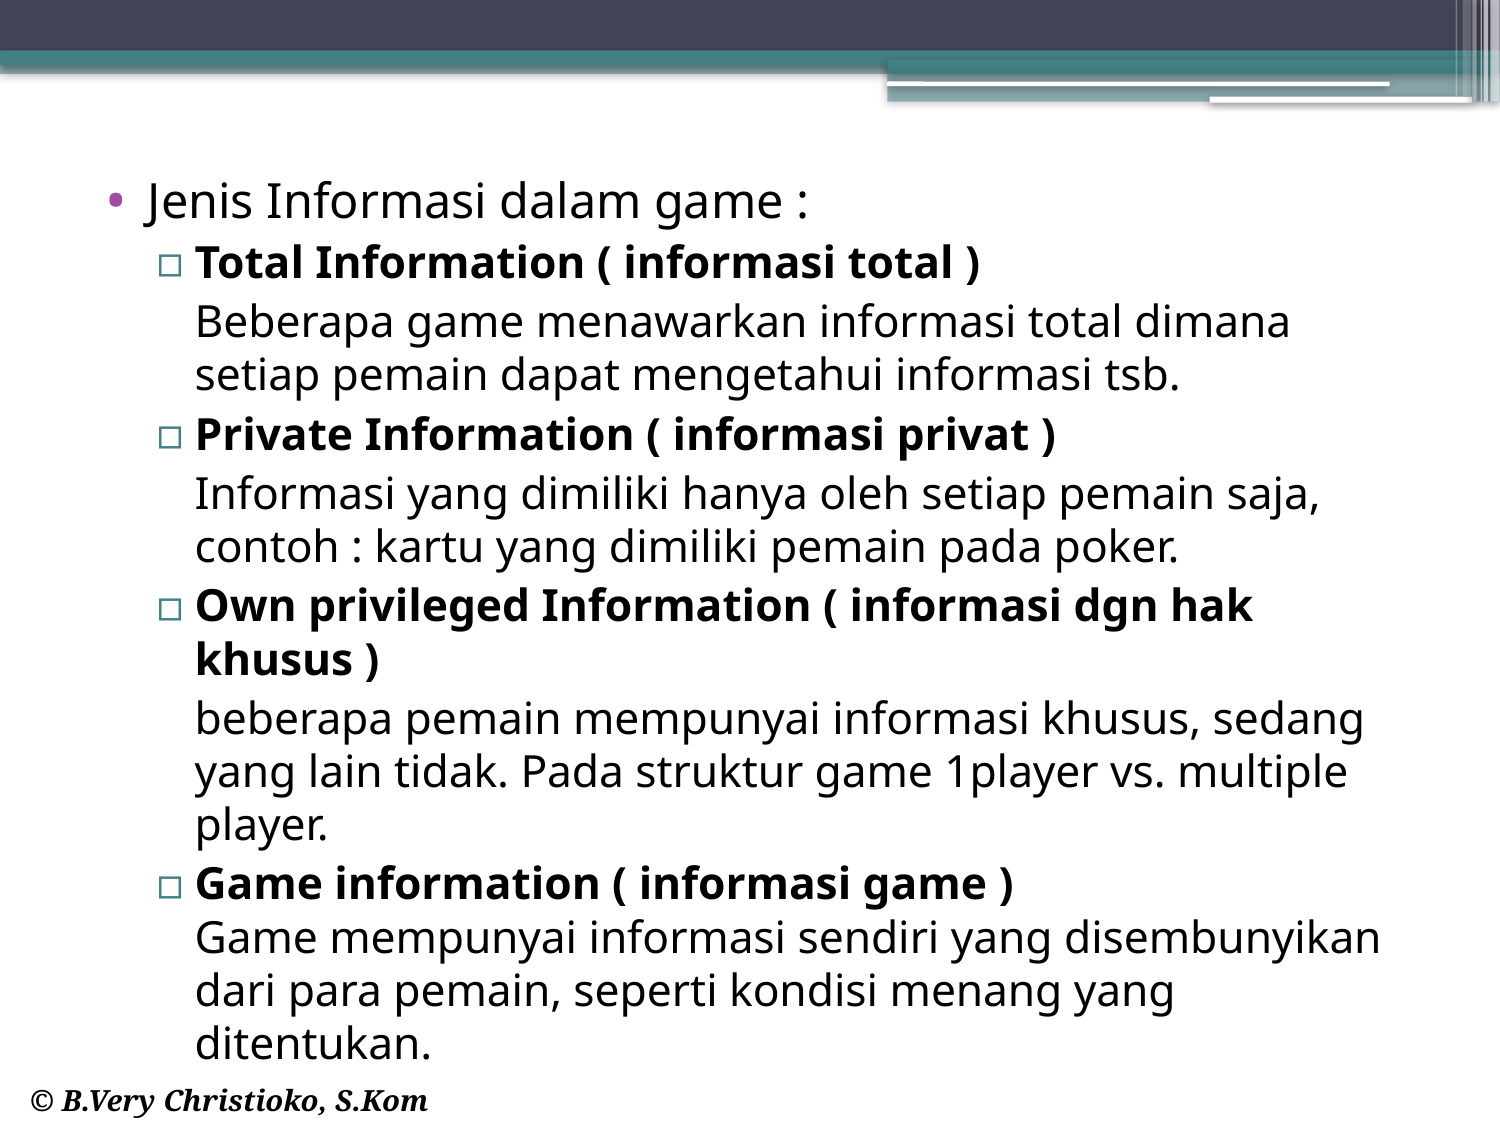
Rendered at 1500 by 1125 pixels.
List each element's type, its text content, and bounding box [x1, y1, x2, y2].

list Jenis Informasi dalam game : Total Information ( informasi total ) Beberapa game menawarkan informasi total dimana setiap pemain dapat mengetahui informasi tsb. Private Information ( informasi privat ) Informasi yang dimiliki hanya oleh setiap pemain saja, contoh : kartu yang dimiliki pemain pada poker. Own privileged Information ( informasi dgn hak khusus ) beberapa pemain mempunyai informasi khusus, sedang yang lain tidak. Pada struktur game 1player vs. multiple player. Game information ( informasi game ) Game mempunyai informasi sendiri yang disembunyikan dari para pemain, seperti kondisi menang yang ditentukan. [75, 162, 1425, 1079]
text_box © B.Very Christioko, S.Kom [15, 1074, 444, 1125]
